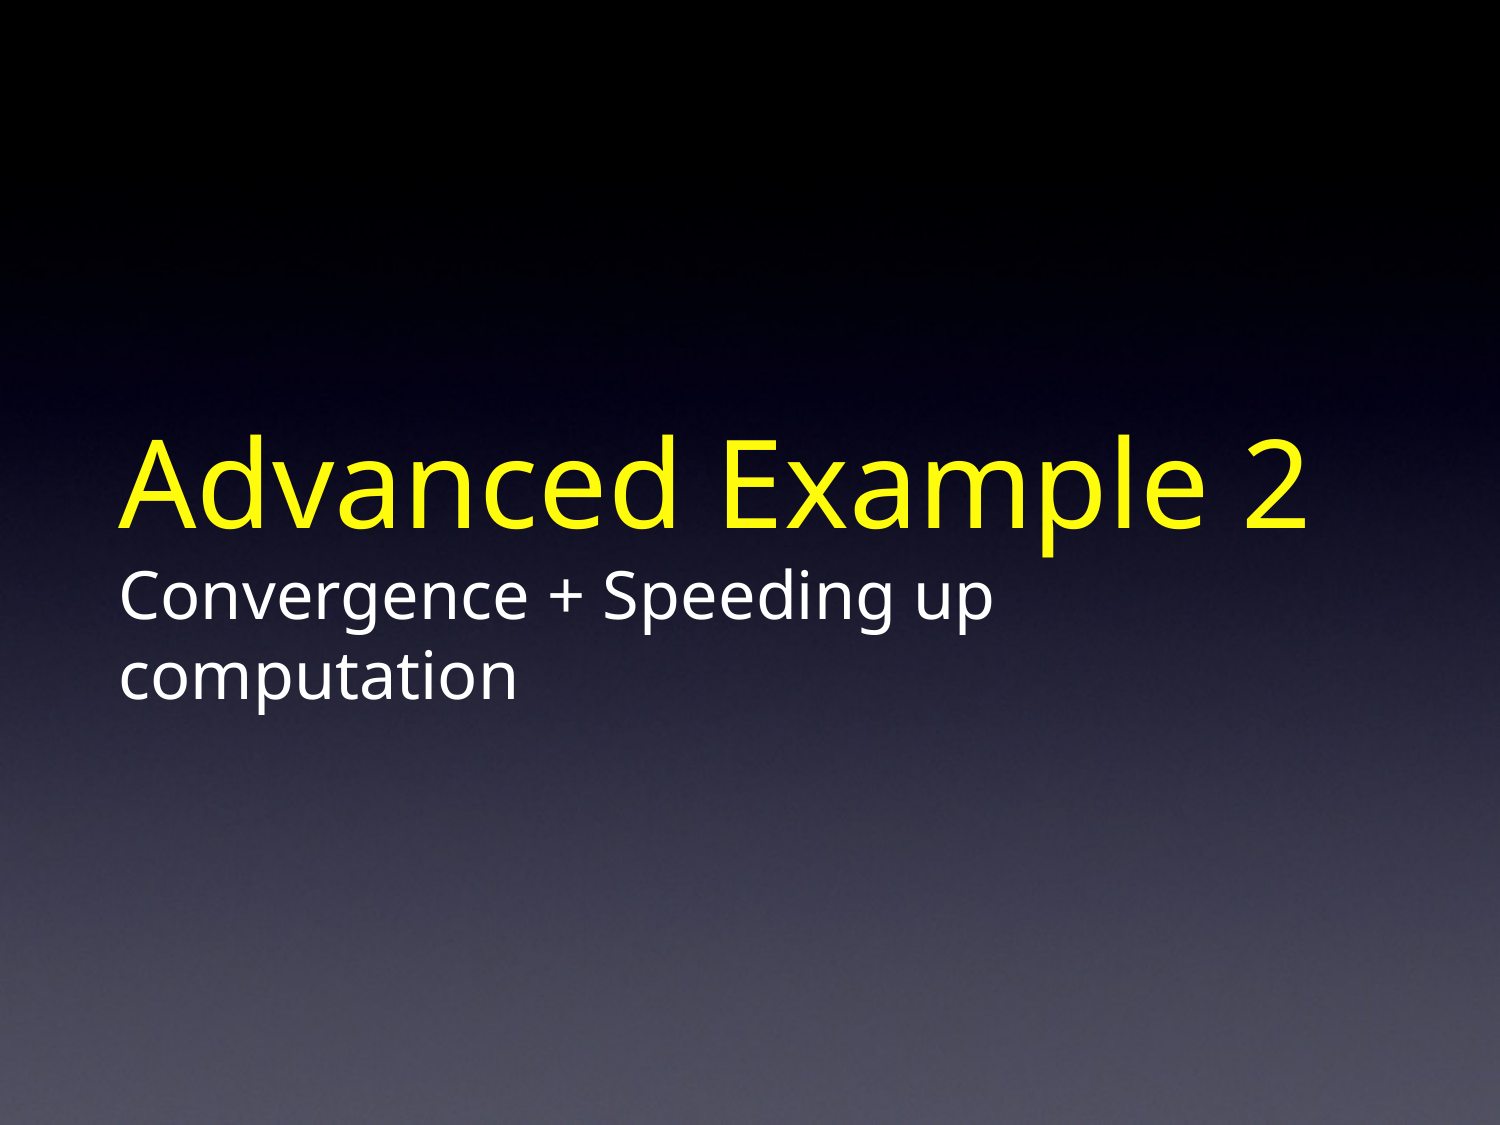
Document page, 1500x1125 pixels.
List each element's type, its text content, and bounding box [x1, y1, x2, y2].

title Advanced Example 2 Convergence + Speeding up computation [112, 337, 1400, 719]
picture [0, 0, 1500, 1125]
